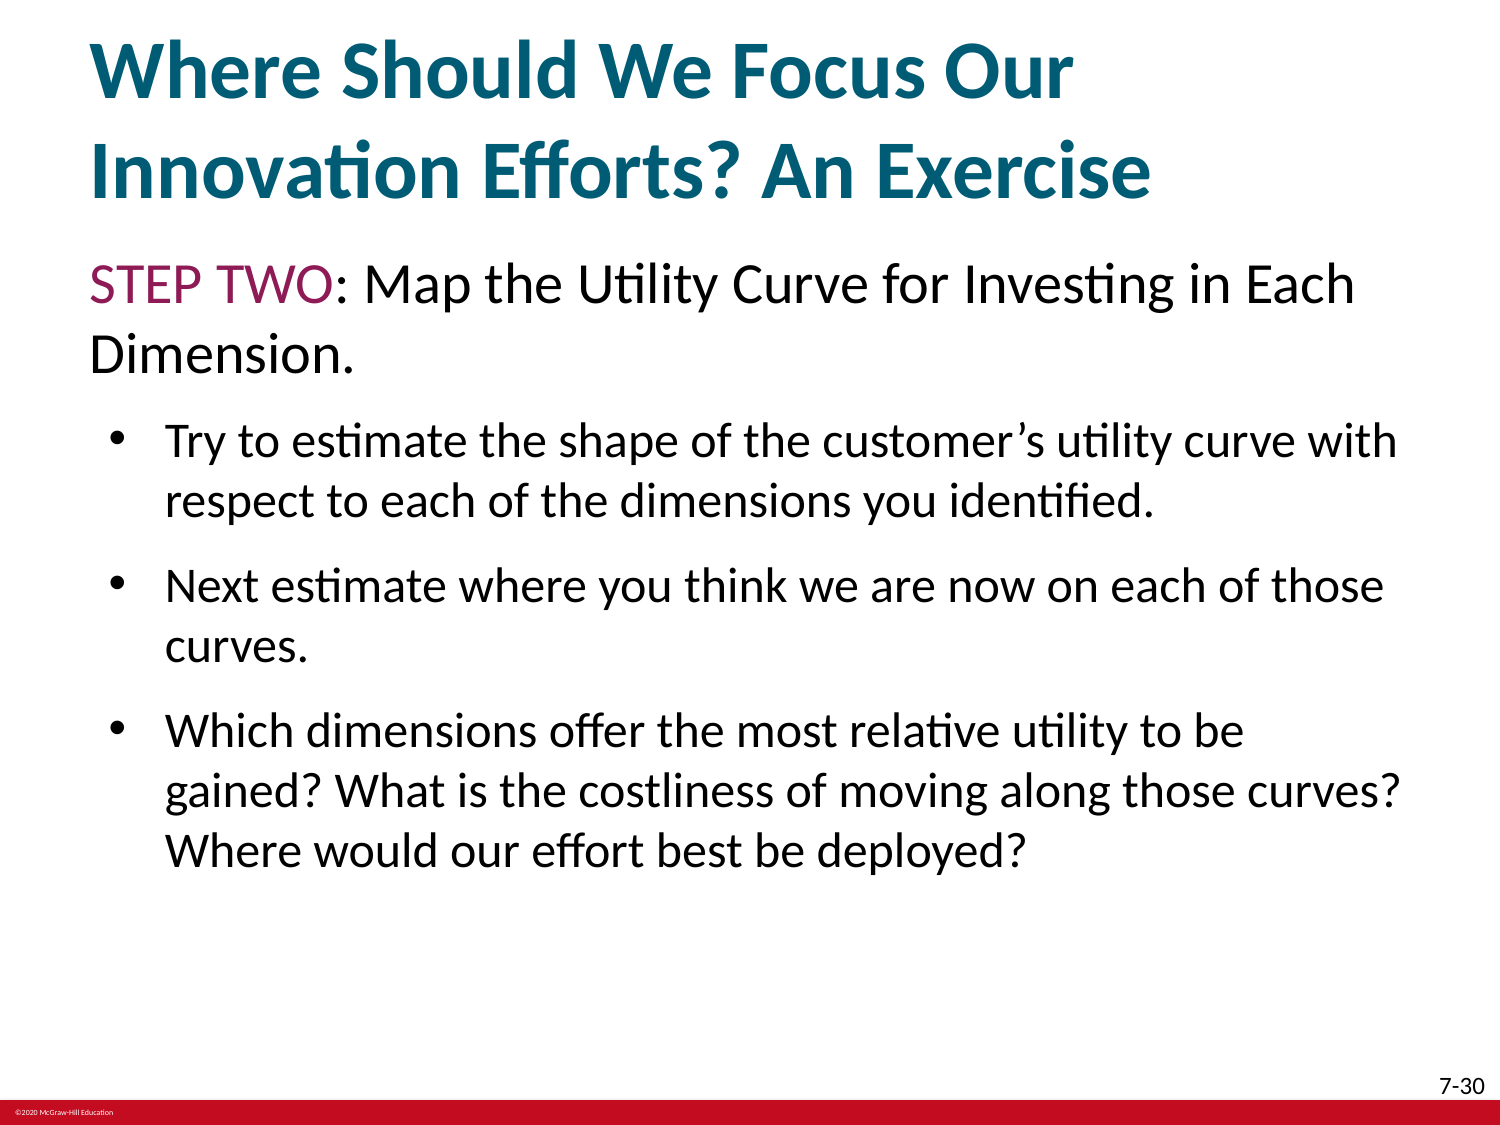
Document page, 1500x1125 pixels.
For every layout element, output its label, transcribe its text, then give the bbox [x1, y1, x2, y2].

list STEP TWO: Map the Utility Curve for Investing in Each Dimension. [75, 237, 1425, 388]
title Where Should We Focus Our Innovation Efforts? An Exercise [75, 24, 1425, 205]
list Try to estimate the shape of the customer’s utility curve with respect to each of the dimensions you identified. Next estimate where you think we are now on each of those curves. Which dimensions offer the most relative utility to be gained? What is the costliness of moving along those curves? Where would our effort best be deployed? [75, 399, 1425, 1050]
